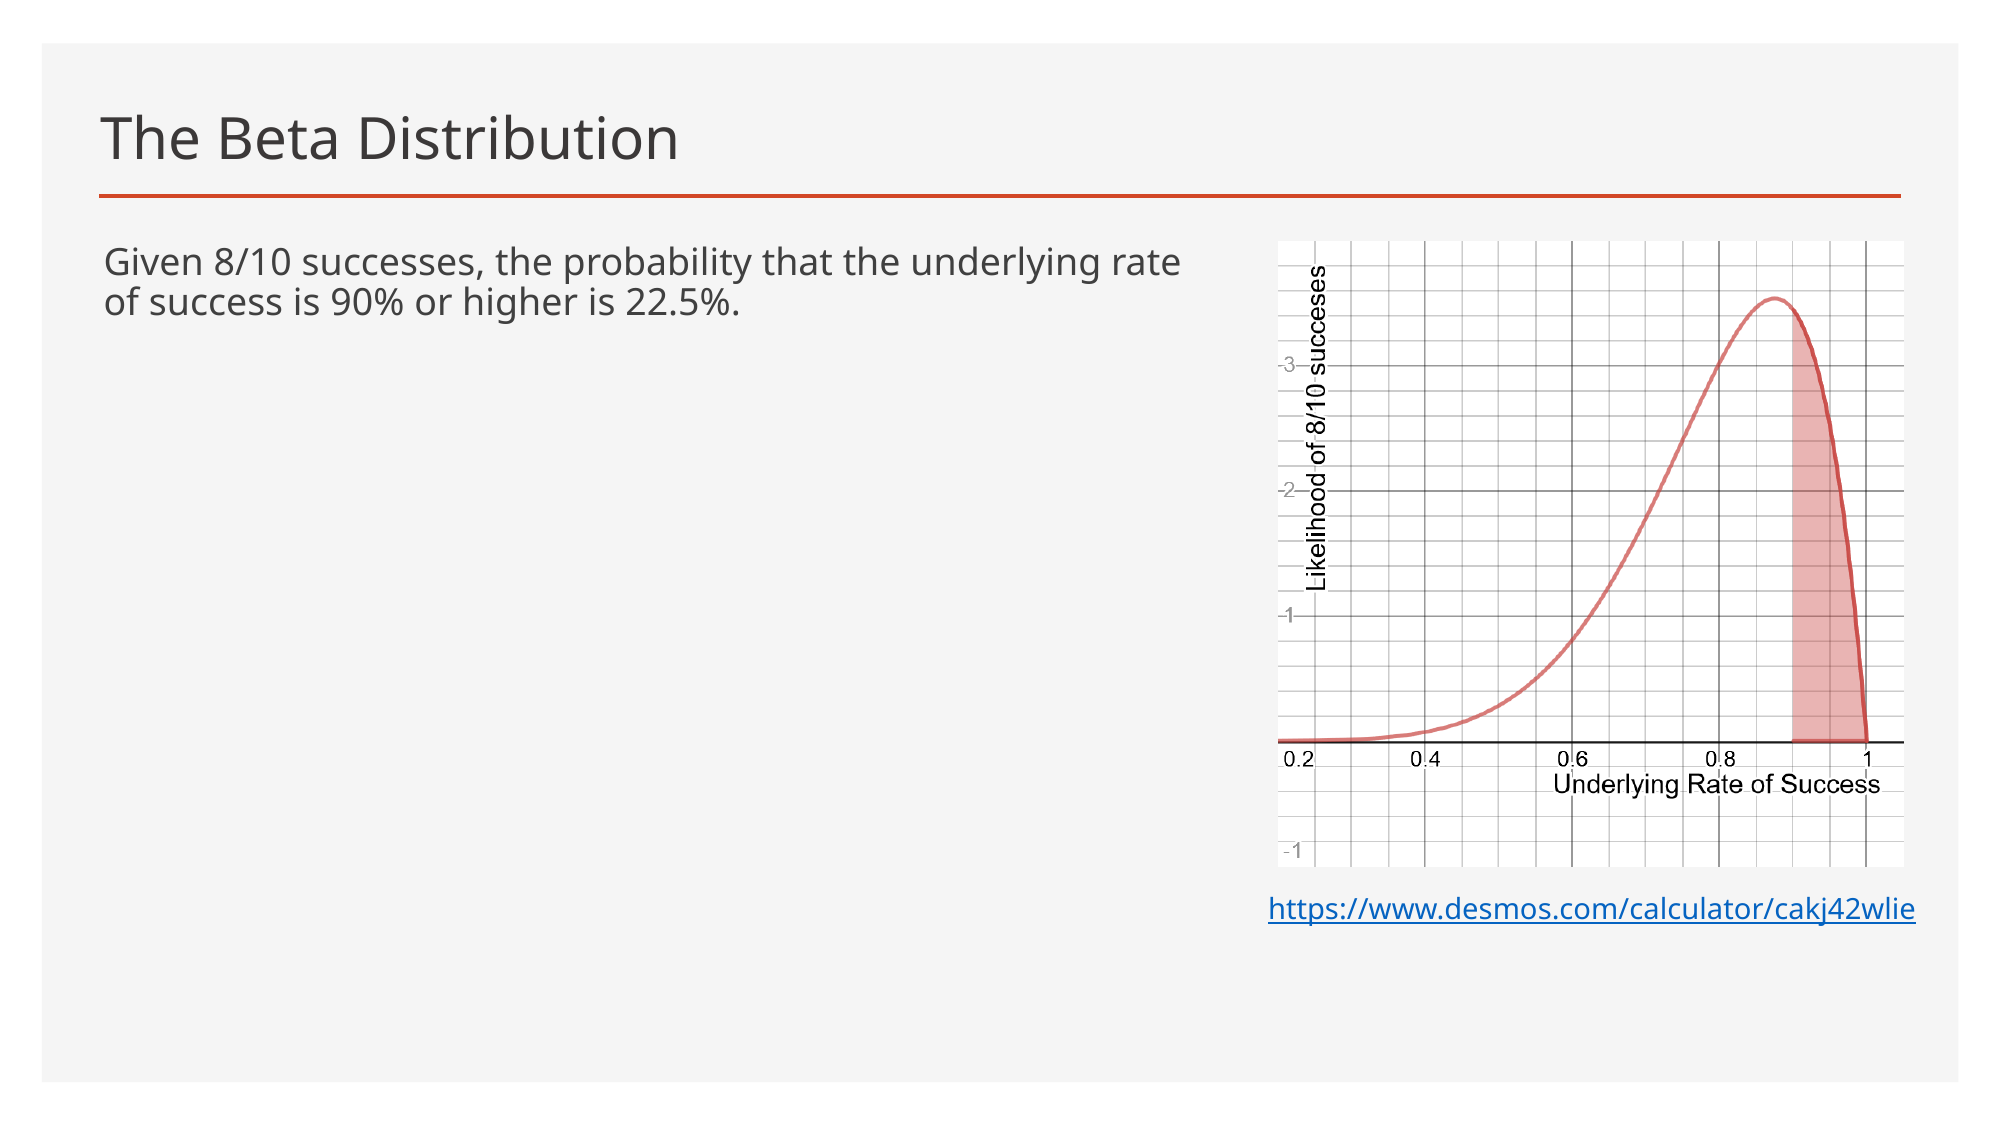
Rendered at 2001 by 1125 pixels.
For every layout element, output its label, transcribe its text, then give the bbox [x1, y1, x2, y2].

picture [1278, 241, 1904, 867]
list Given 8/10 successes, the probability that the underlying rate of success is 90% or higher is 22.5%. [88, 235, 1241, 1039]
text_box https://www.desmos.com/calculator/cakj42wlie [1253, 883, 1931, 973]
title The Beta Distribution [85, 73, 1214, 179]
